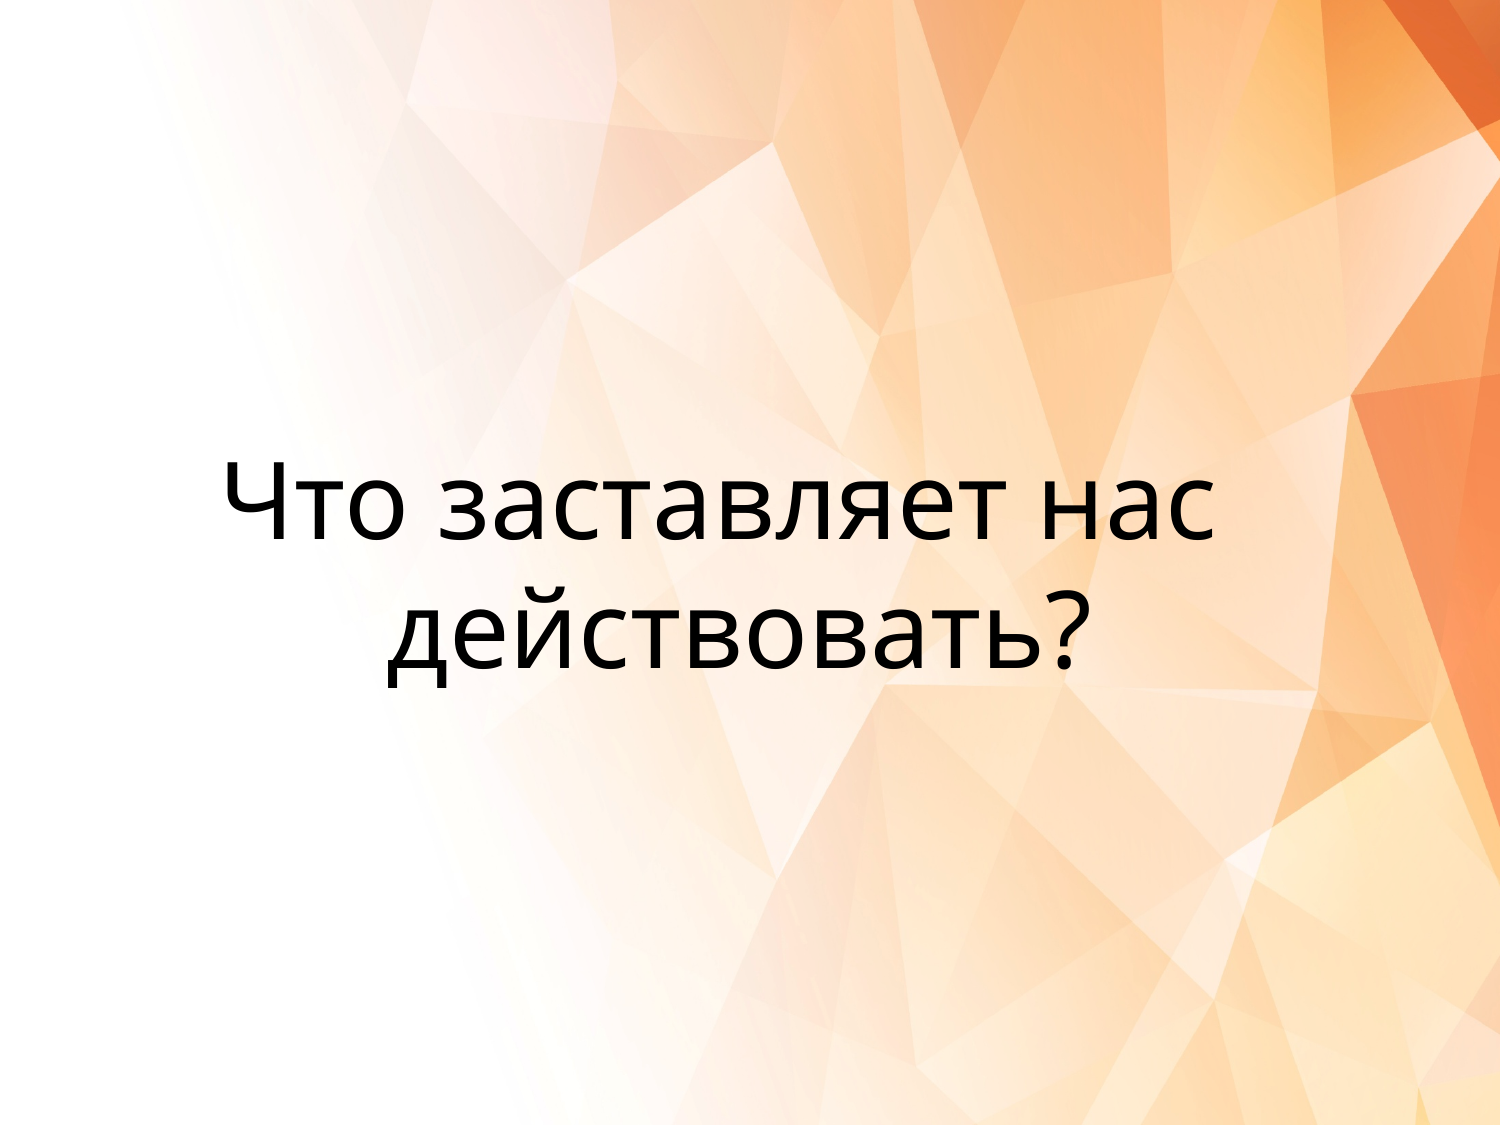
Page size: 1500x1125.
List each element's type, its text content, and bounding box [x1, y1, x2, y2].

list Что заставляет нас действовать? [62, 425, 1375, 700]
